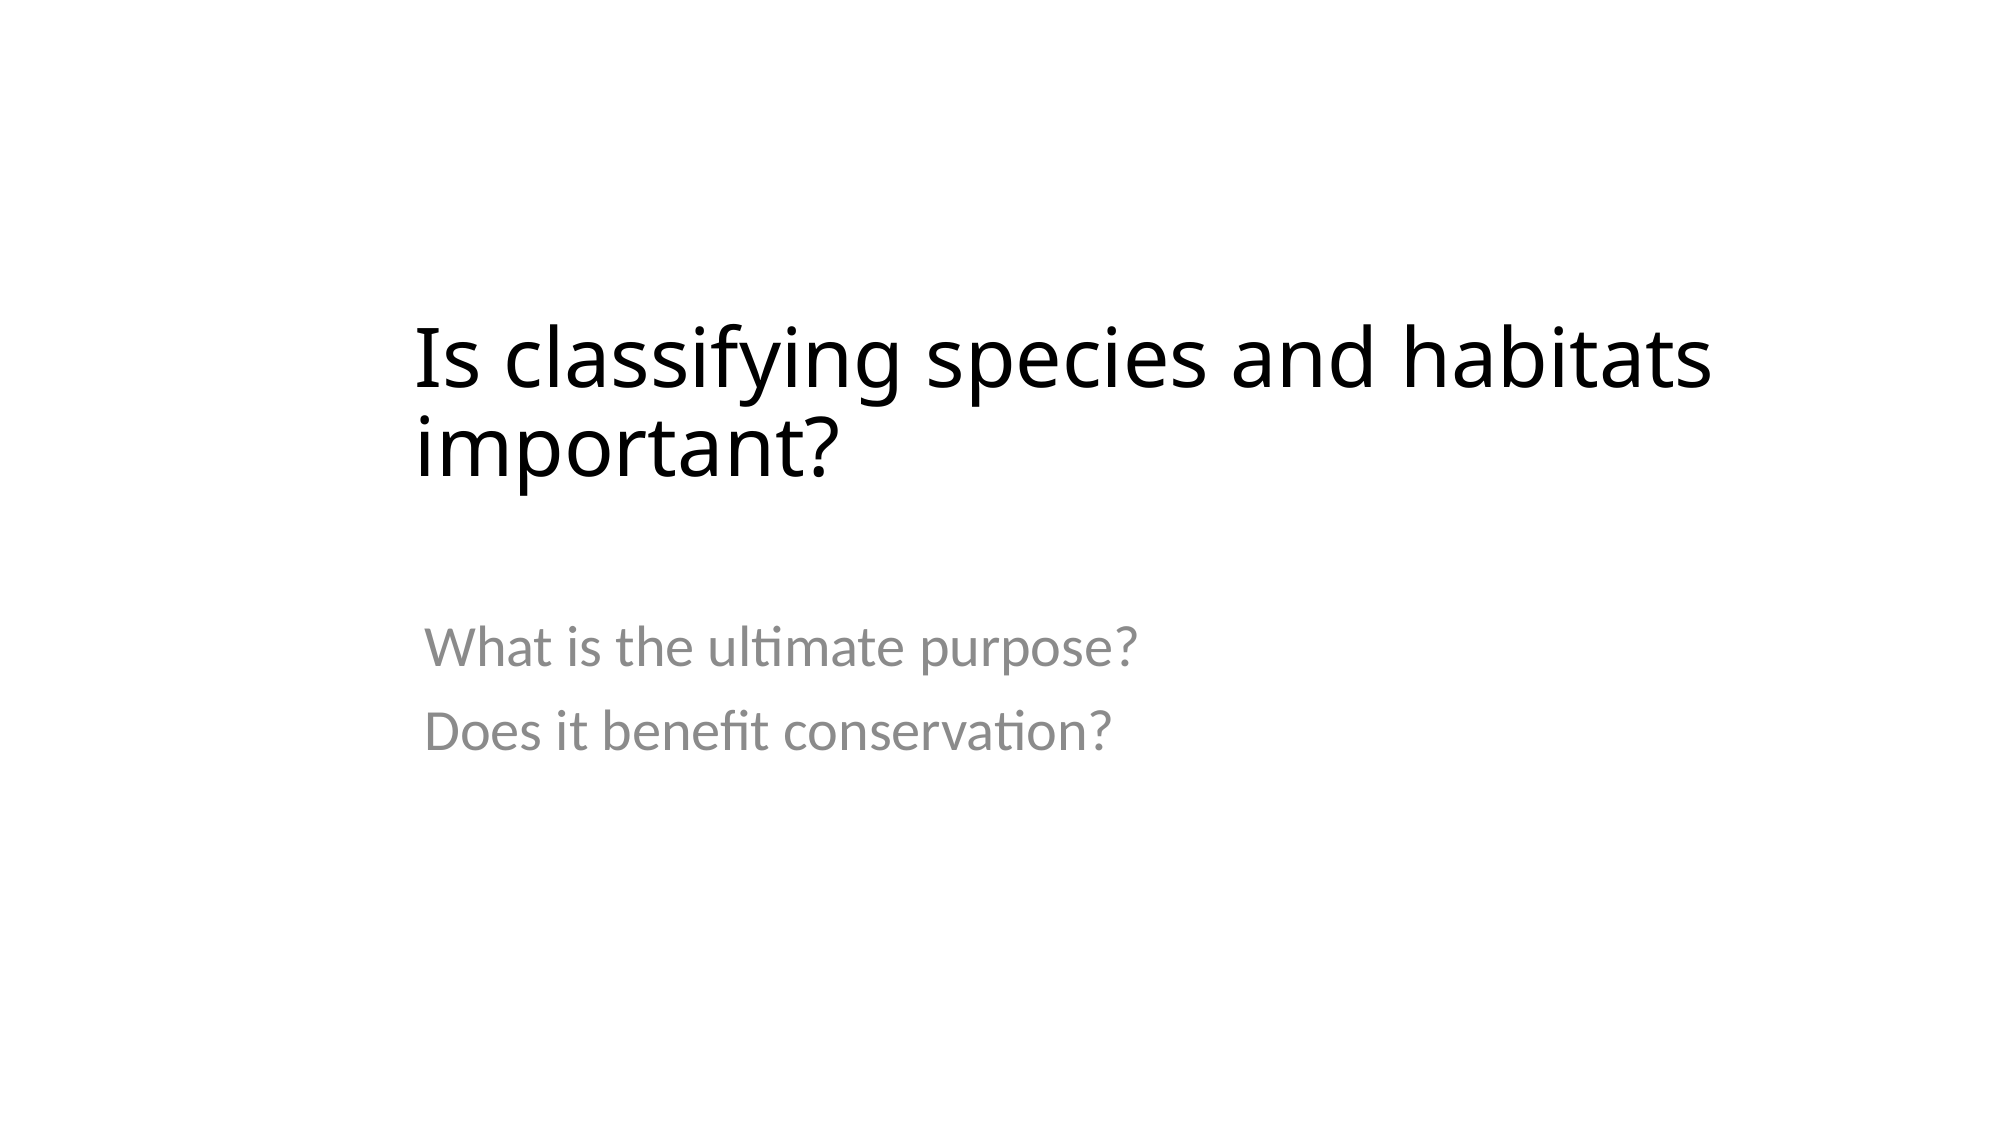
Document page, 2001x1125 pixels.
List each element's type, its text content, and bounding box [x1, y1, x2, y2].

list What is the ultimate purpose? Does it benefit conservation? [409, 608, 1457, 856]
title Is classifying species and habitats important? [399, 307, 1782, 502]
